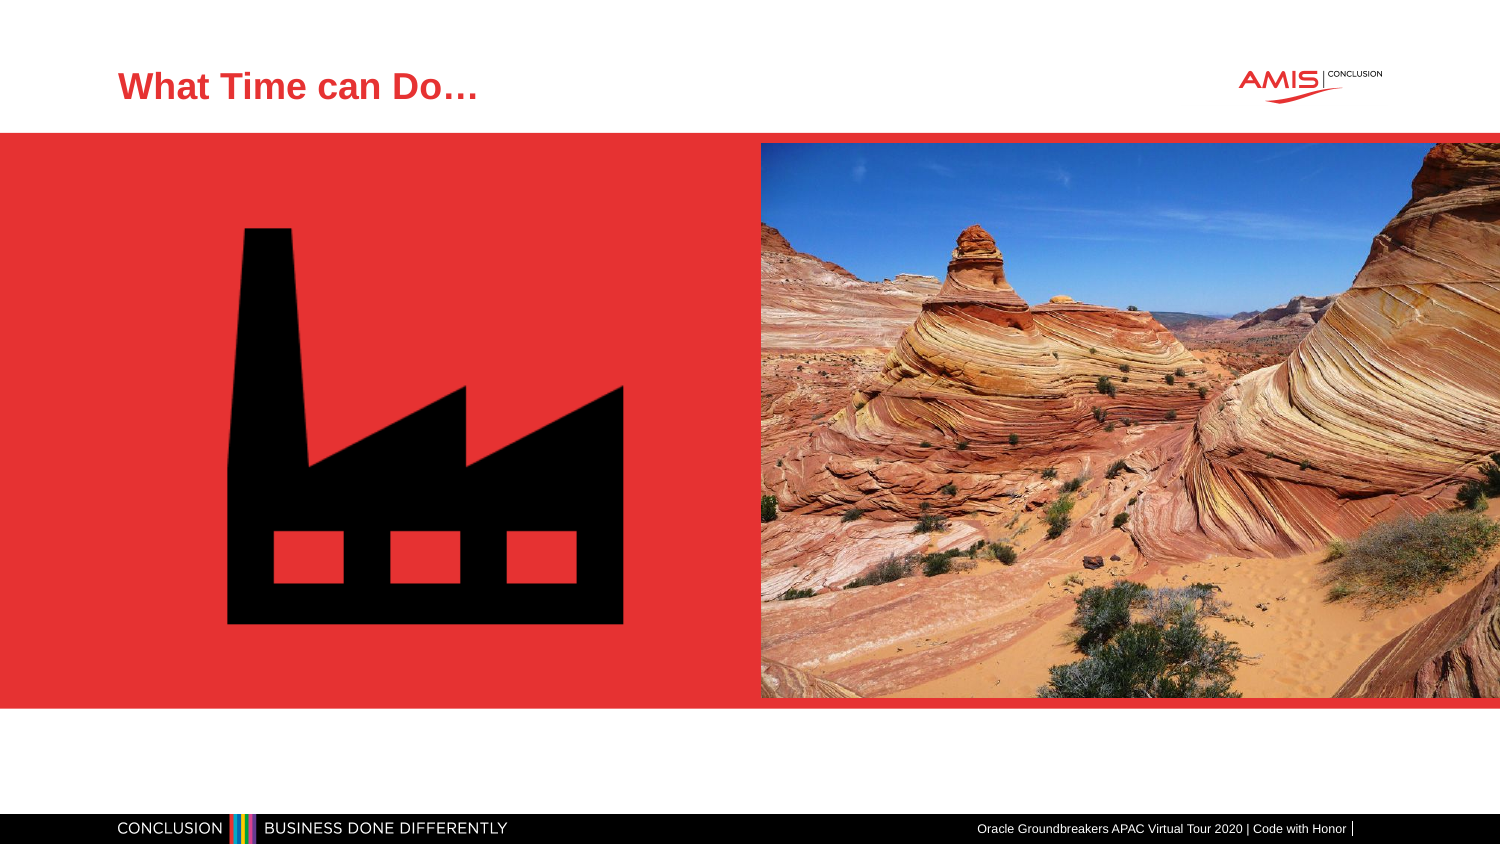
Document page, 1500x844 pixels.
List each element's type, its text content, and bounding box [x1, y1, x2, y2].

footer Oracle Groundbreakers APAC Virtual Tour 2020 | Code with Honor [814, 820, 1347, 839]
picture [239, 814, 1500, 844]
picture [761, 143, 1500, 698]
picture [146, 147, 705, 706]
picture [1205, 59, 1388, 106]
title What Time can Do… [118, 47, 1205, 130]
picture [0, 814, 236, 844]
